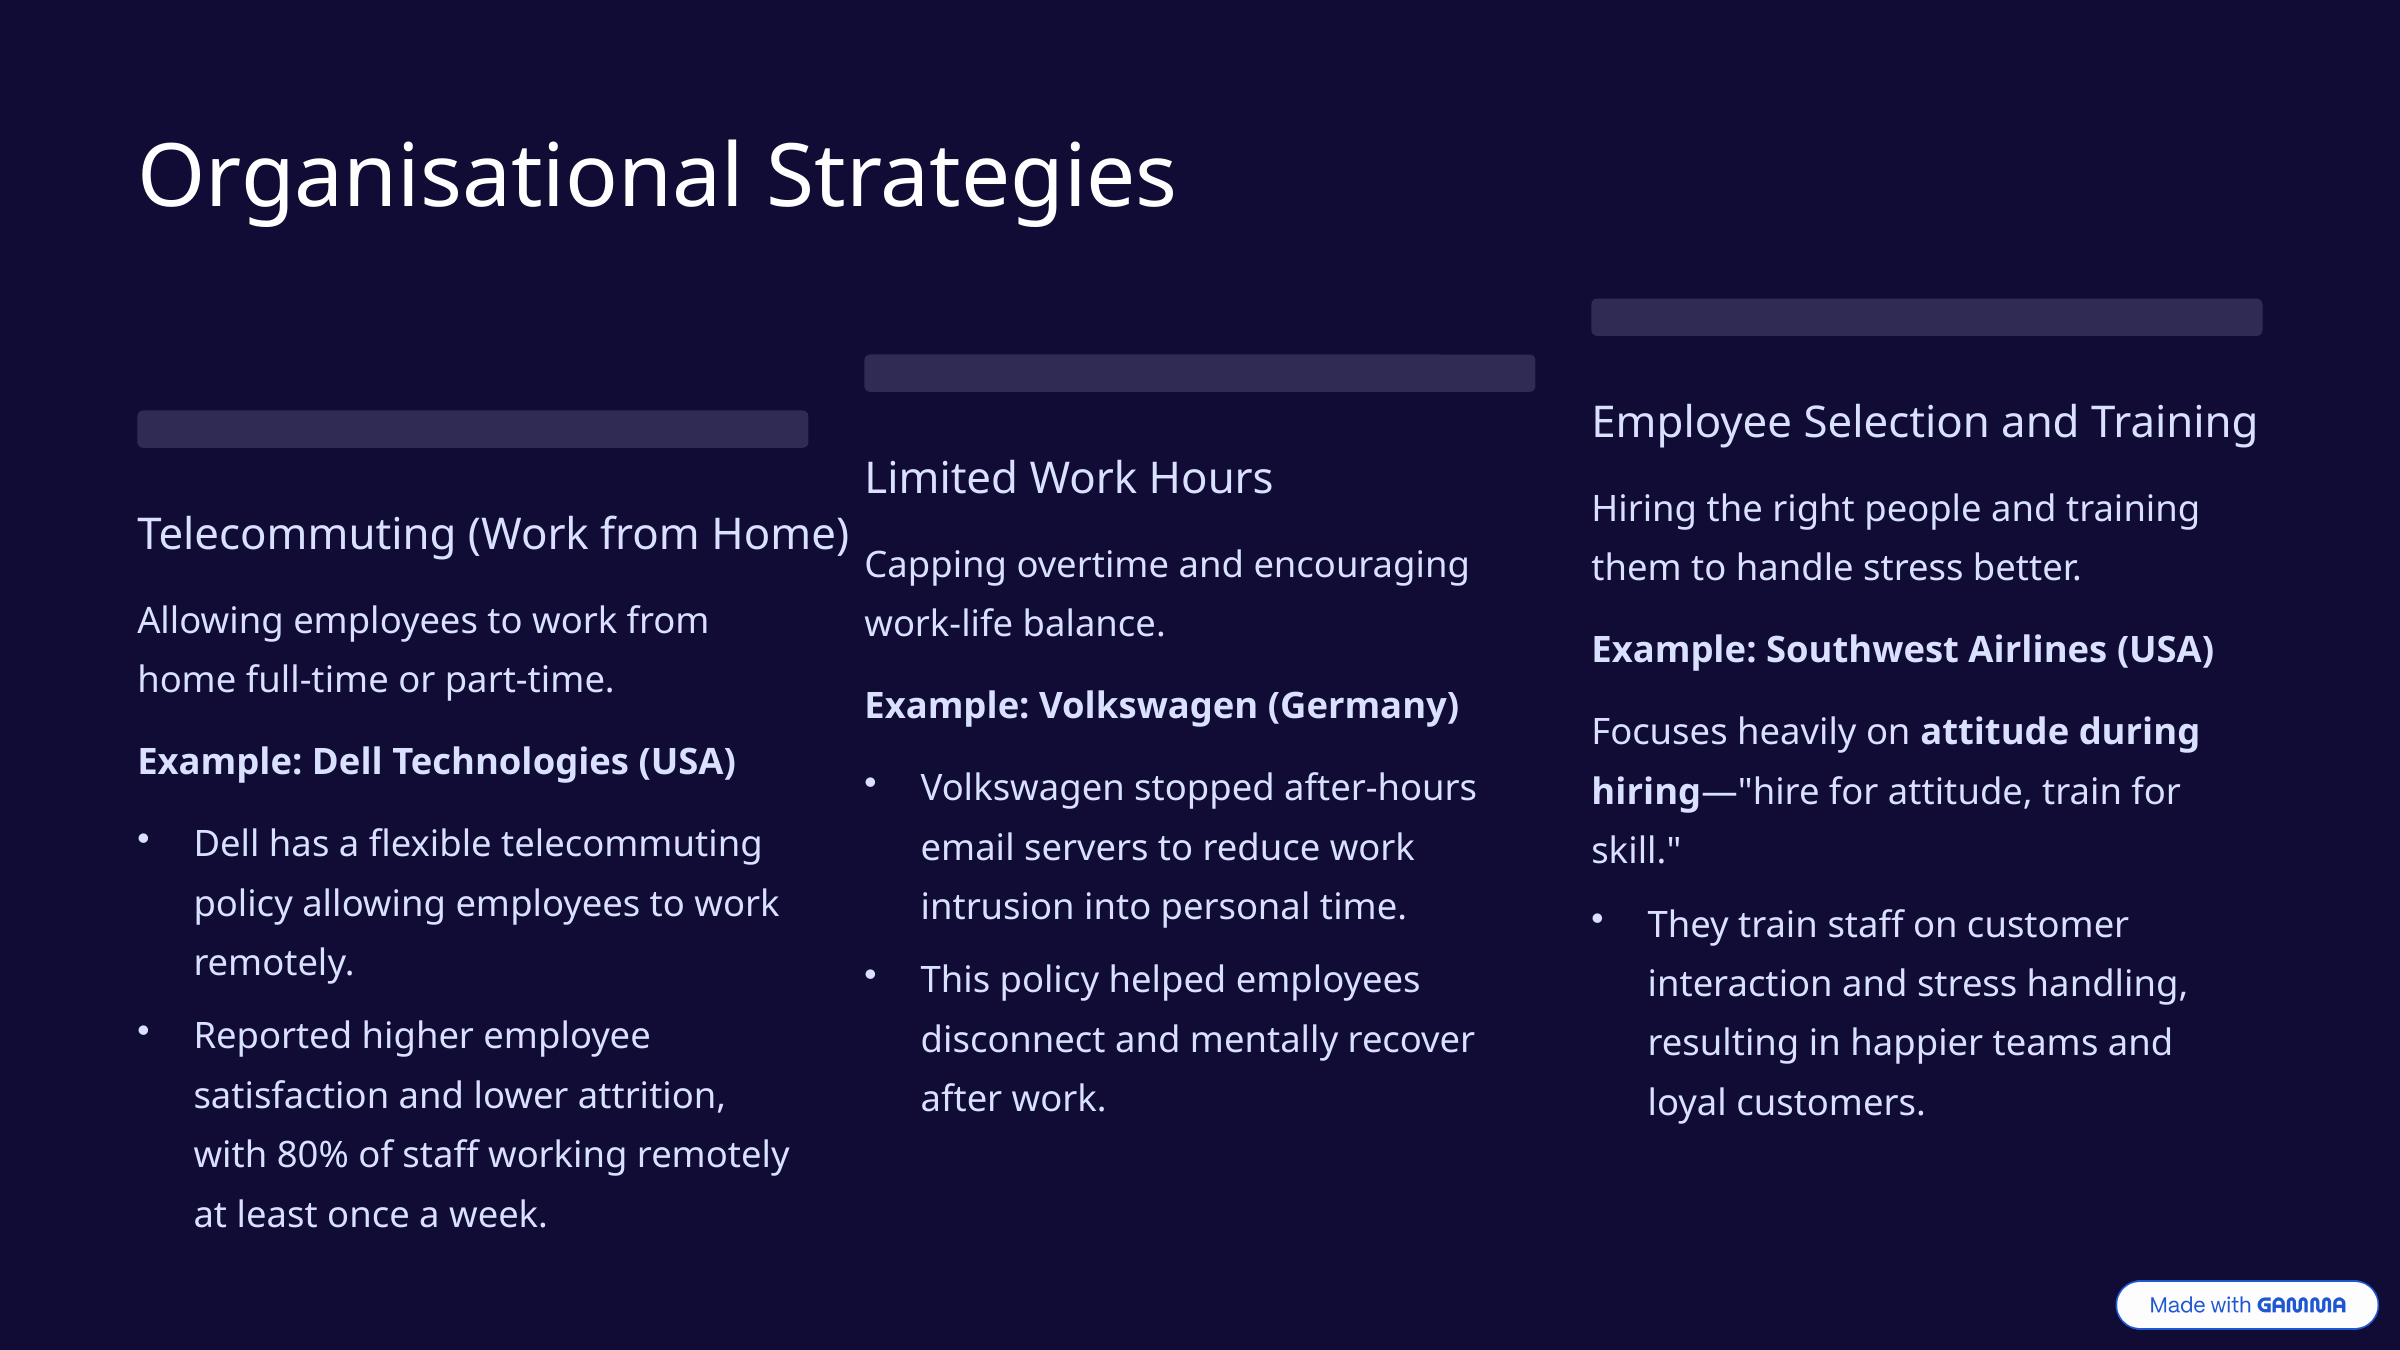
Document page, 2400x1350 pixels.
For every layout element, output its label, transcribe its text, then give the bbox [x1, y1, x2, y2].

picture [2106, 1271, 2389, 1339]
text_box [864, 354, 1536, 392]
text_box Hiring the right people and training them to handle stress better. [1591, 469, 2263, 589]
text_box Reported higher employee satisfaction and lower attrition, with 80% of staff working remotely at least once a week. [137, 996, 809, 1236]
text_box This policy helped employees disconnect and mentally recover after work. [864, 940, 1536, 1120]
text_box Telecommuting (Work from Home) [137, 503, 809, 559]
text_box They train staff on customer interaction and stress handling, resulting in happier teams and loyal customers. [1591, 885, 2263, 1124]
text_box Employee Selection and Training [1591, 391, 2234, 447]
text_box Example: Volkswagen (Germany) [864, 666, 1536, 727]
text_box Example: Dell Technologies (USA) [137, 722, 809, 783]
text_box [1591, 298, 2263, 336]
text_box Capping overtime and encouraging work-life balance. [864, 525, 1536, 645]
text_box Organisational Strategies [137, 114, 1130, 224]
text_box [137, 410, 809, 448]
text_box Volkswagen stopped after-hours email servers to reduce work intrusion into personal time. [864, 748, 1536, 928]
text_box Focuses heavily on attitude during hiring—"hire for attitude, train for skill." [1591, 692, 2263, 872]
text_box Limited Work Hours [864, 447, 1304, 503]
text_box Allowing employees to work from home full-time or part-time. [137, 581, 809, 701]
text_box Dell has a flexible telecommuting policy allowing employees to work remotely. [137, 804, 809, 984]
text_box Example: Southwest Airlines (USA) [1591, 610, 2263, 671]
